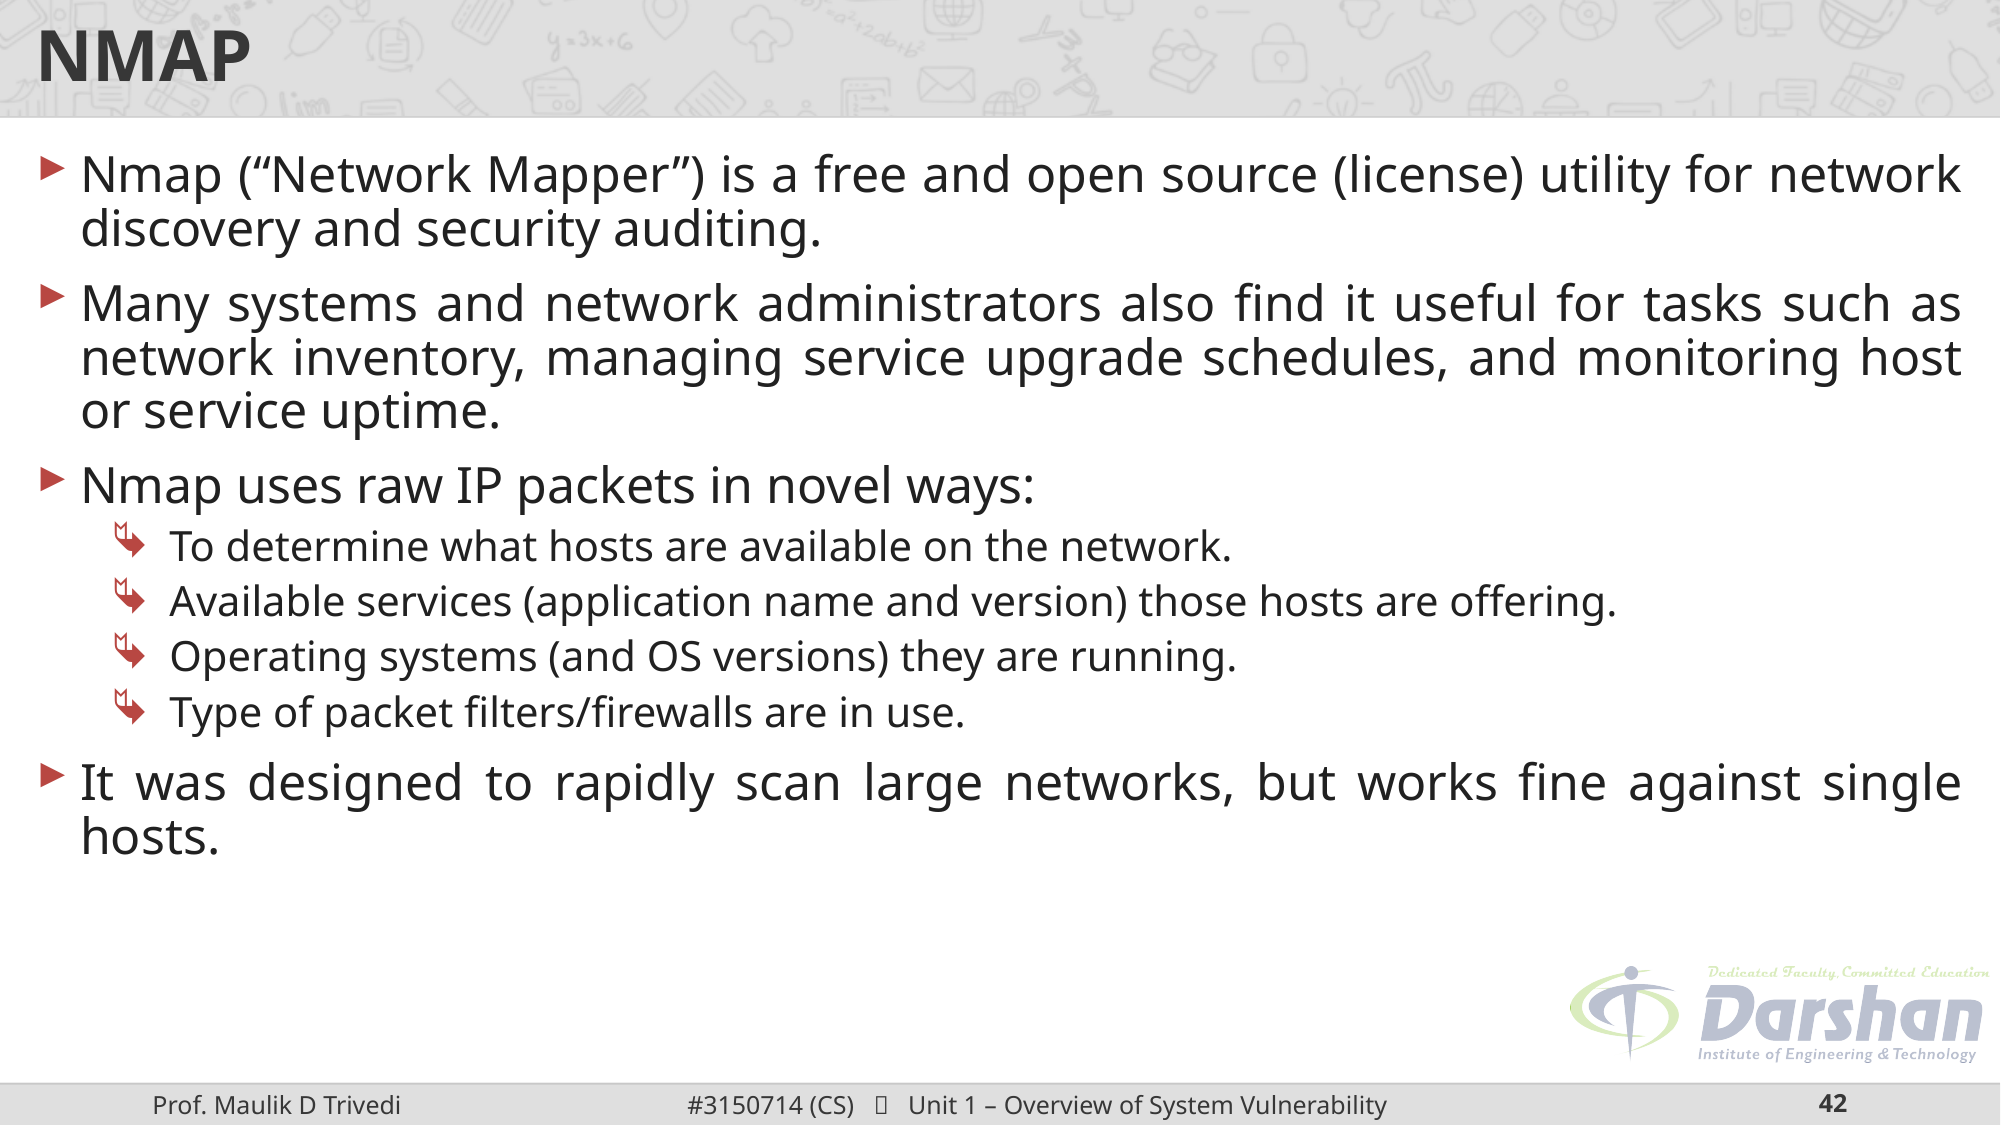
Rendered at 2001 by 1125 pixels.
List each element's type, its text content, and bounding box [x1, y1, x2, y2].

list Nmap (“Network Mapper”) is a free and open source (license) utility for network discovery and security auditing. Many systems and network administrators also find it useful for tasks such as network inventory, managing service upgrade schedules, and monitoring host or service uptime. Nmap uses raw IP packets in novel ways: To determine what hosts are available on the network. Available services (application name and version) those hosts are offering. Operating systems (and OS versions) they are running. Type of packet filters/firewalls are in use. It was designed to rapidly scan large networks, but works fine against single hosts. [21, 141, 1979, 1059]
title NMAP [0, 0, 2000, 117]
